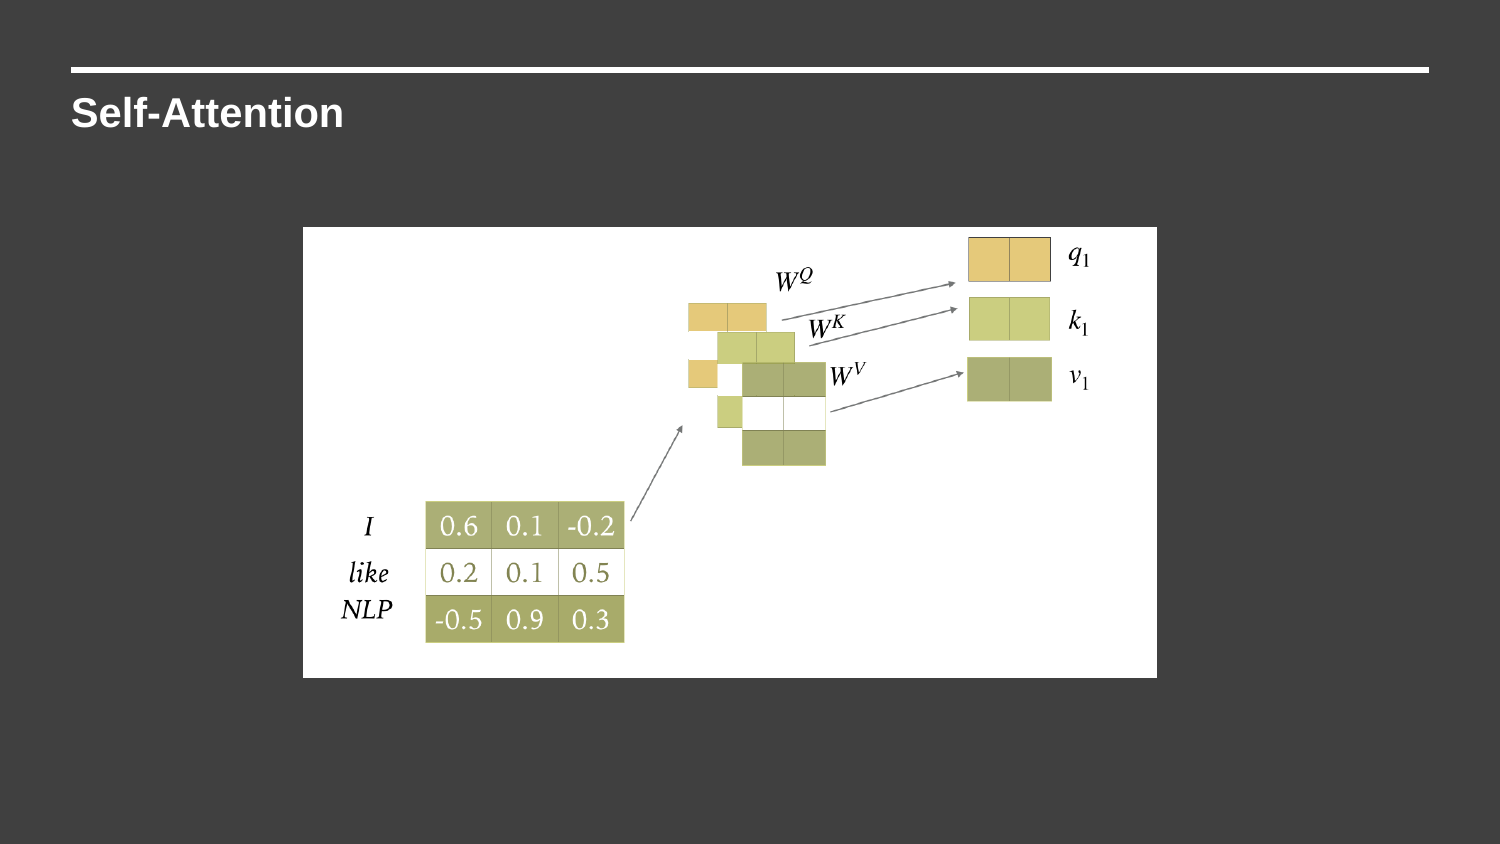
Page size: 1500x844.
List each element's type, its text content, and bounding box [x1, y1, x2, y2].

picture [303, 227, 1158, 679]
text_box Self-Attention [70, 53, 1430, 169]
